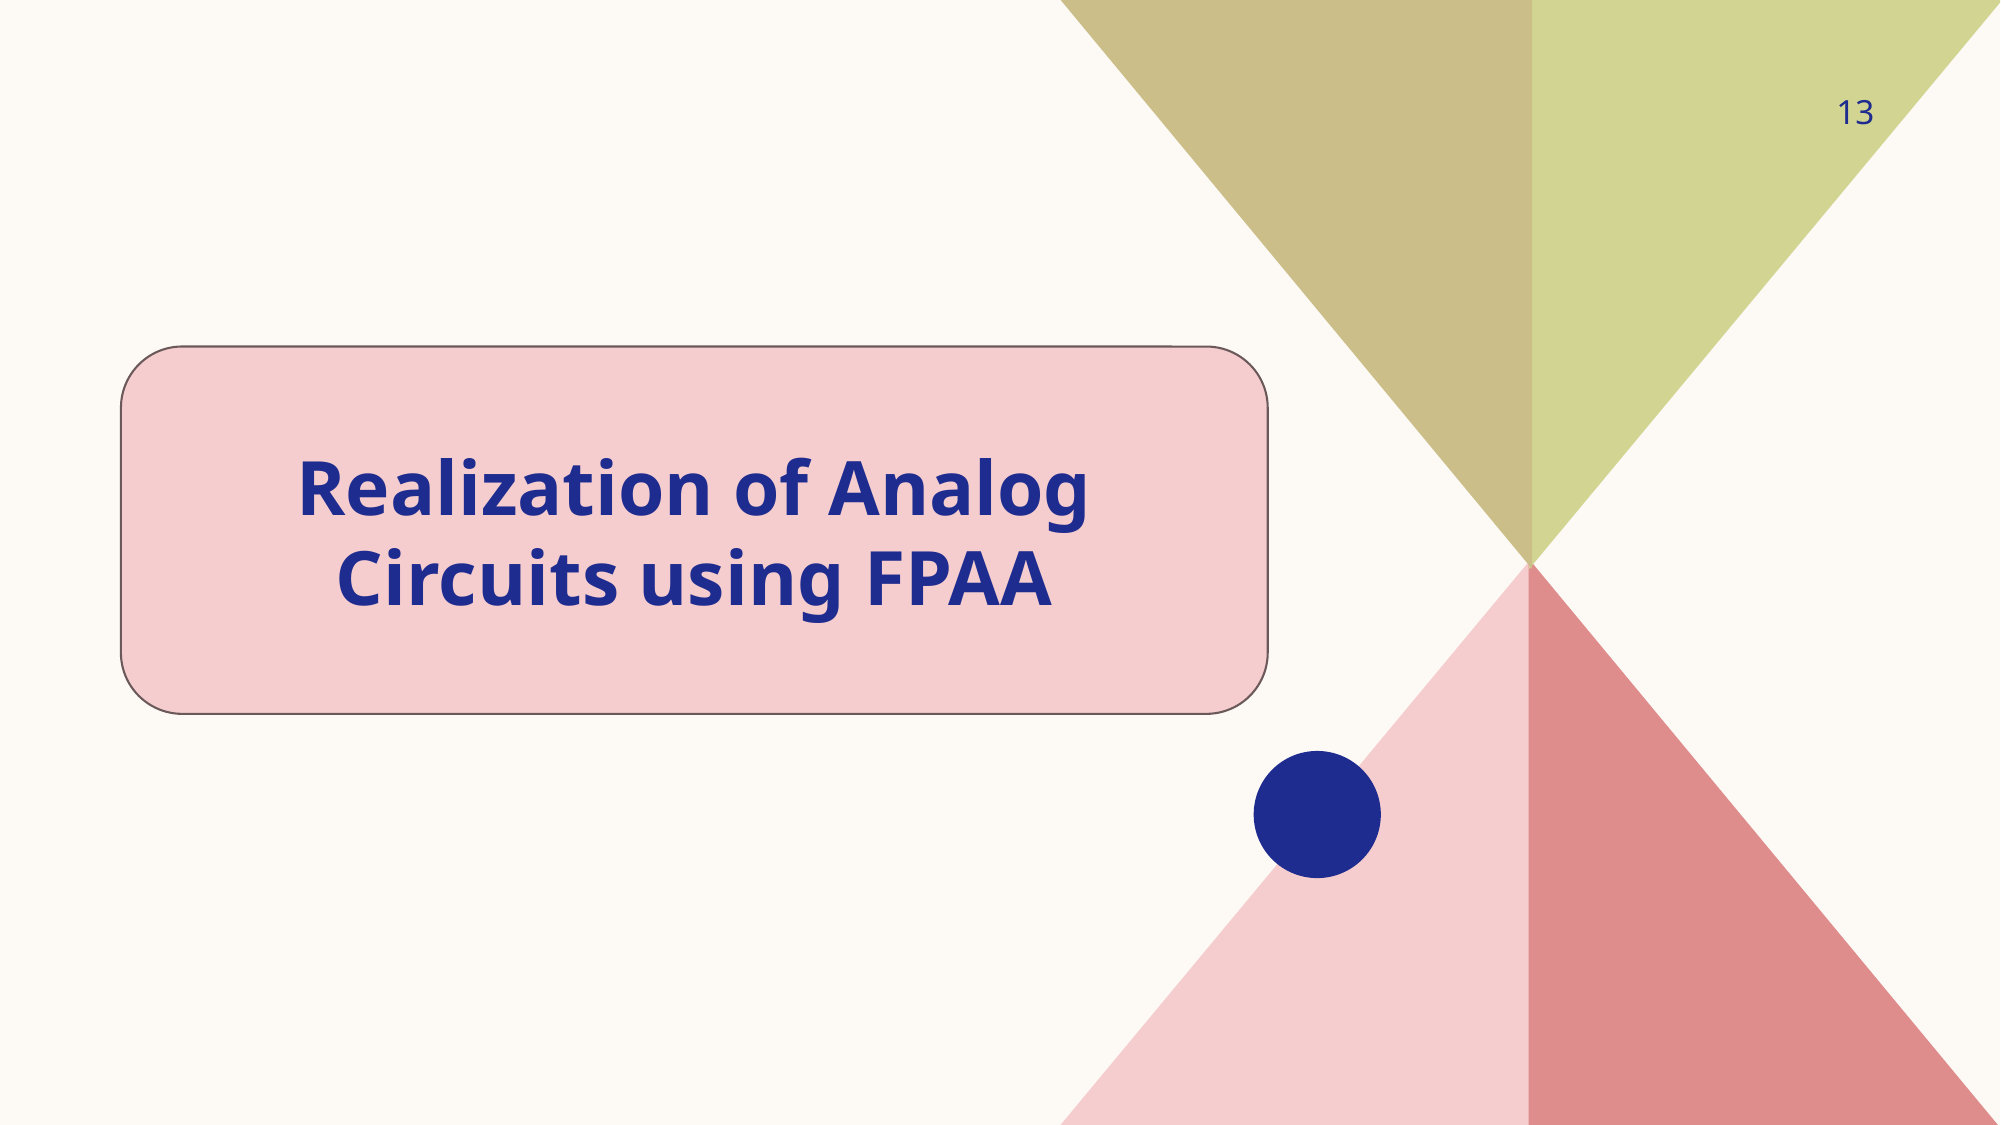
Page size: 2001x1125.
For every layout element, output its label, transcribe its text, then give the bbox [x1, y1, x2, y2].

text_box Realization of Analog Circuits using FPAA [119, 345, 1269, 715]
slide_number 13 [1699, 75, 1875, 153]
